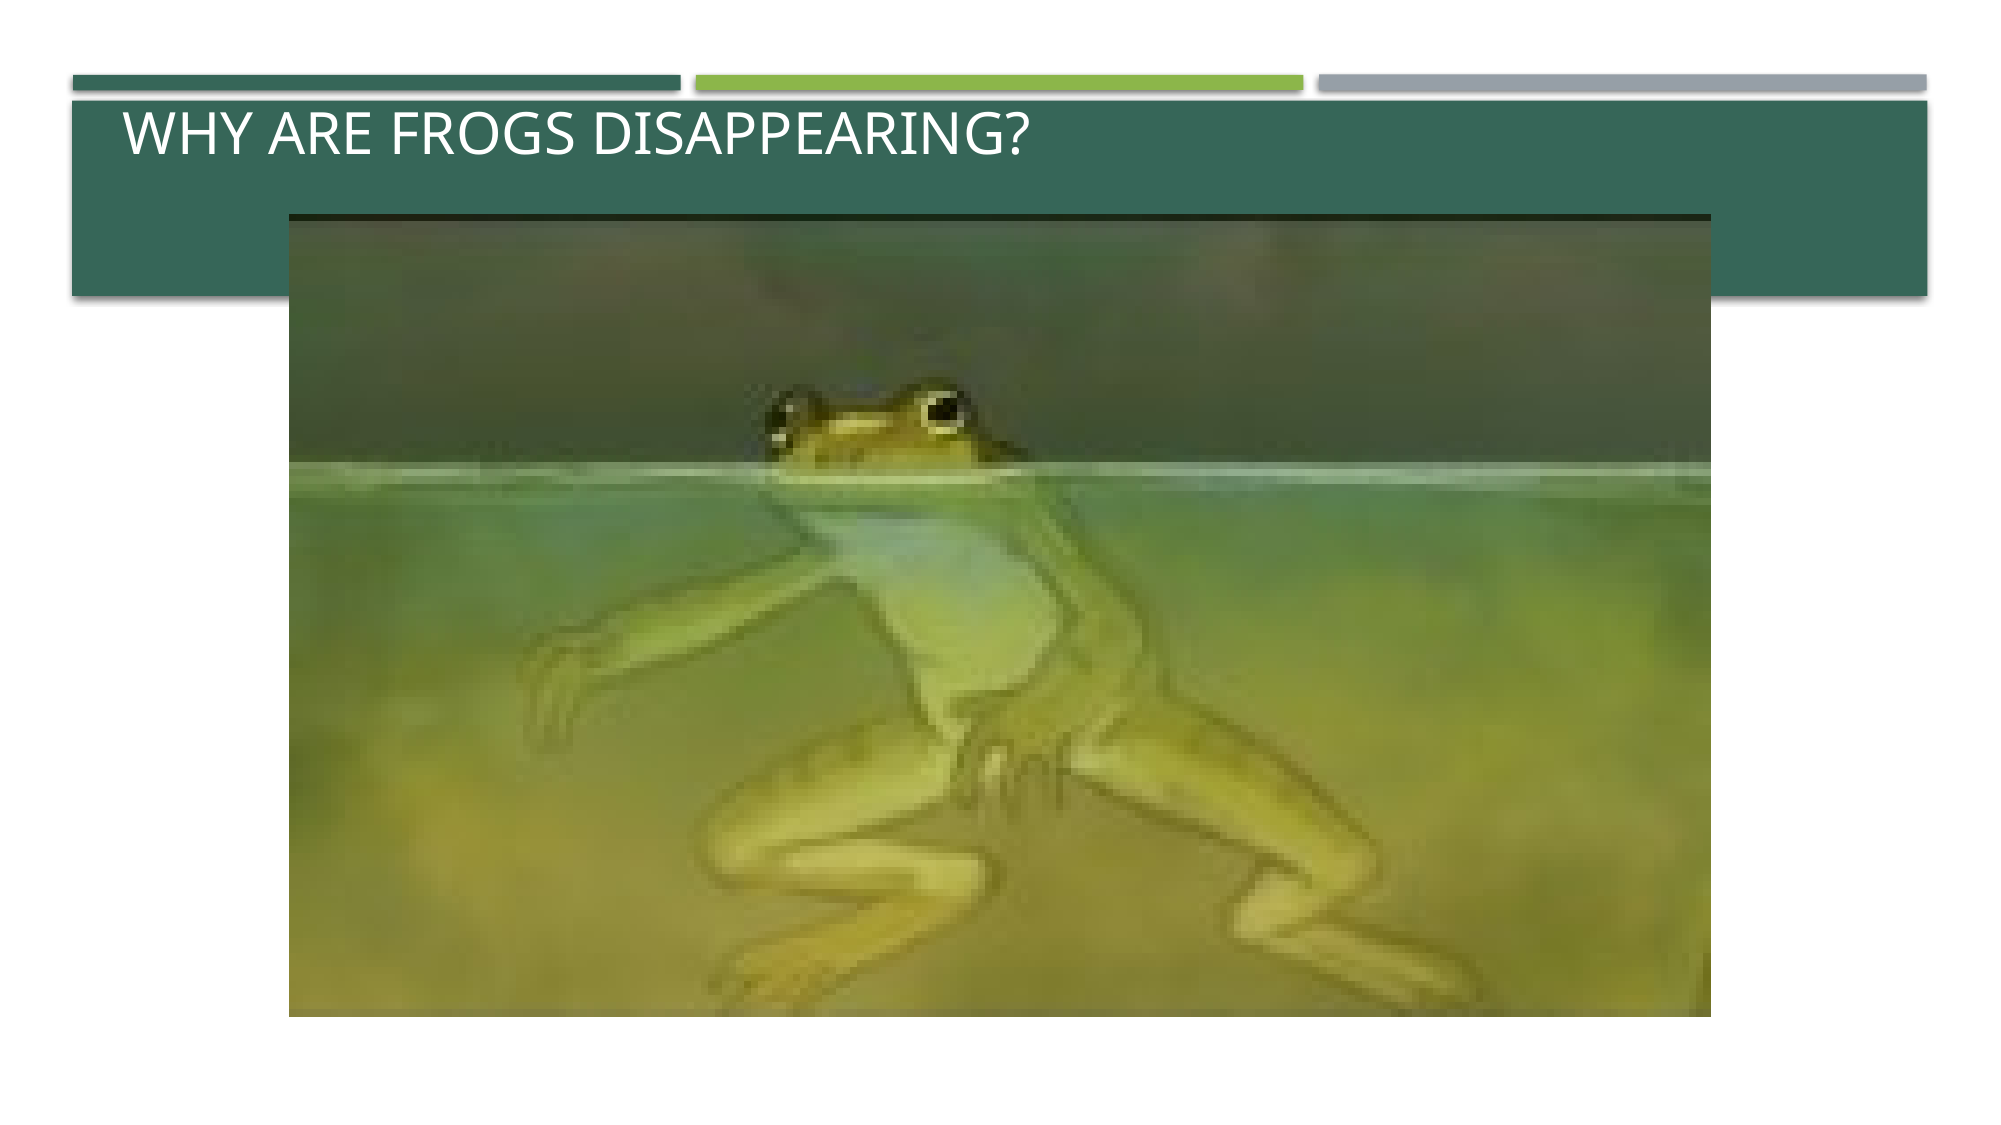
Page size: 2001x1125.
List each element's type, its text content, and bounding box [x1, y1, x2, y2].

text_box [288, 212, 1712, 1018]
title Why are frogs disappearing? [107, 41, 1875, 174]
